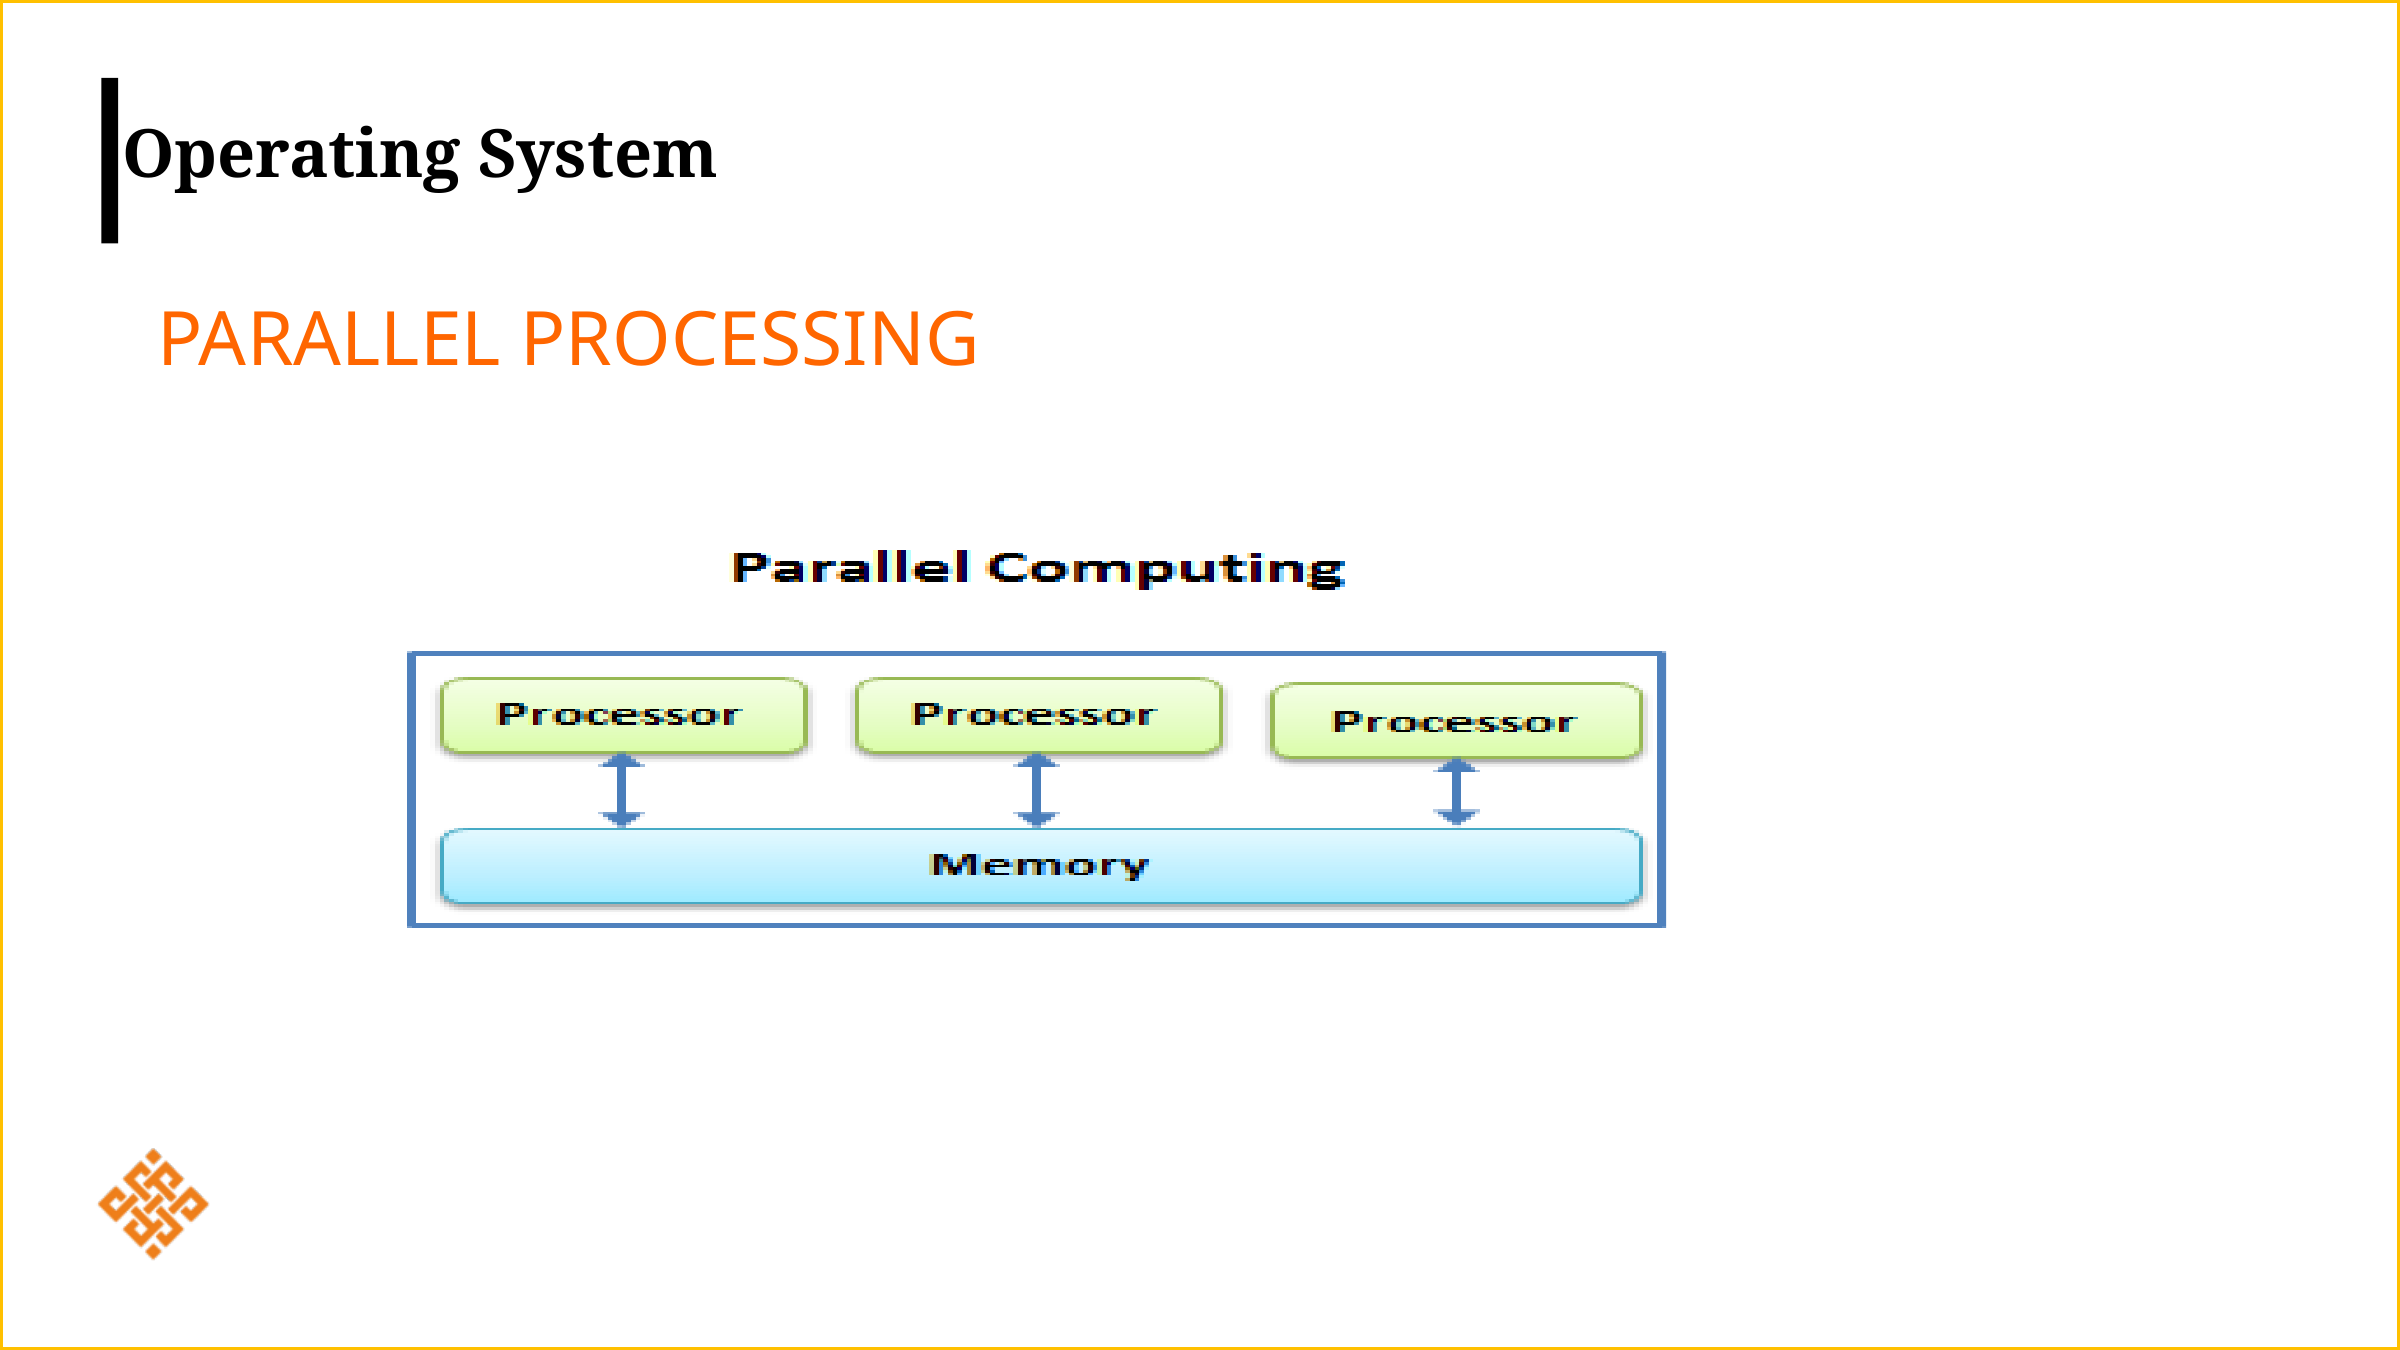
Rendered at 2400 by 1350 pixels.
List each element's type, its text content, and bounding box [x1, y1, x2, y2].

picture [75, 1058, 235, 1350]
picture [313, 450, 1667, 1135]
text_box Operating System [101, 103, 740, 269]
text_box Parallel Processing [139, 241, 1415, 429]
